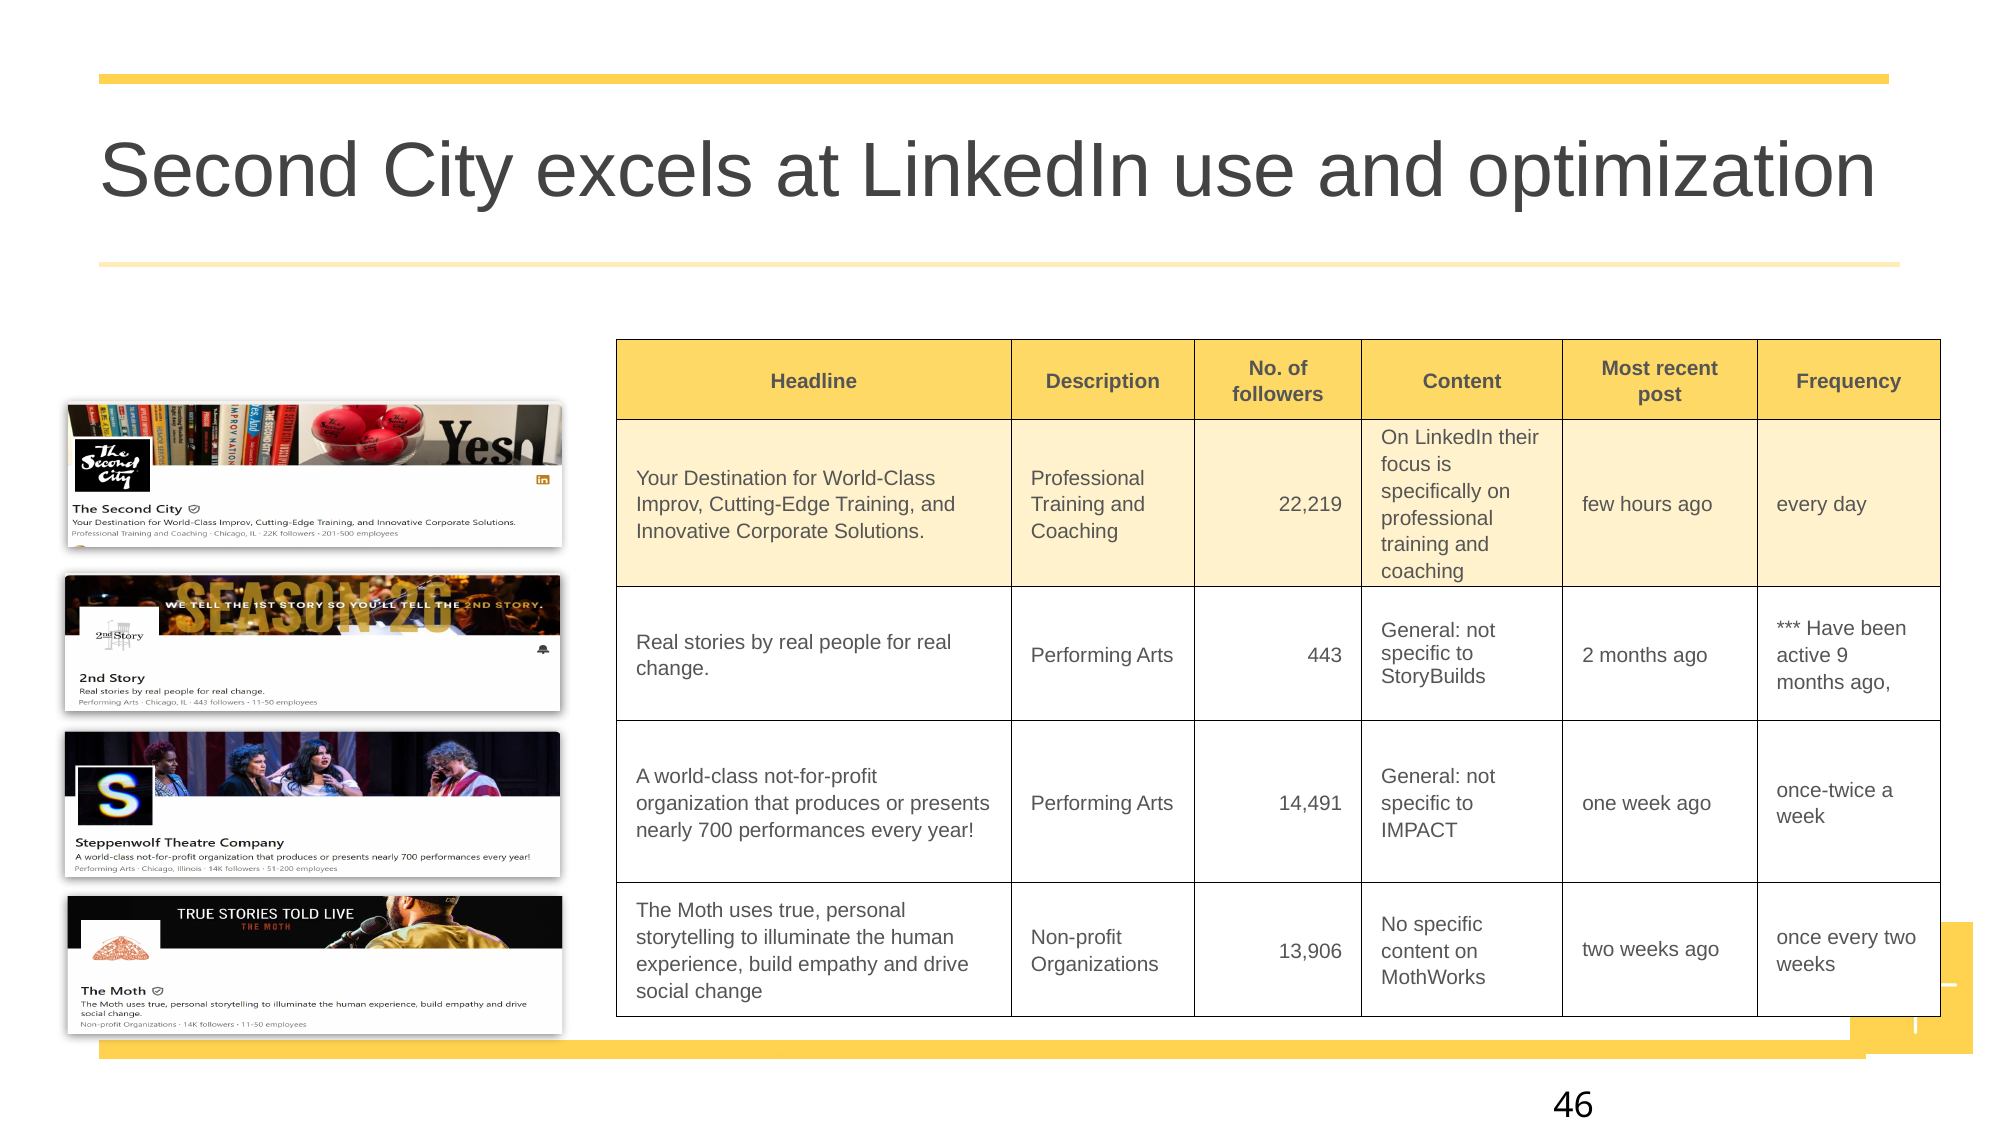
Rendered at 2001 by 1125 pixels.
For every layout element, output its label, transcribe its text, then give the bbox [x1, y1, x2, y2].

slide_number ‹#› [1533, 1076, 2000, 1125]
table_cell The Moth uses true, personal storytelling to illuminate the human experience, build empathy and drive social change [617, 883, 1011, 1016]
table_cell every day [1758, 420, 1940, 586]
table_cell *** Have been active 9 months ago, [1758, 587, 1940, 720]
table_cell 14,491 [1195, 721, 1361, 882]
table_cell Performing Arts [1012, 721, 1194, 882]
table_header No. of followers [1195, 340, 1361, 419]
table_cell once every two weeks [1758, 883, 1940, 1016]
table_cell 22,219 [1195, 420, 1361, 586]
table_cell A world-class not-for-profit organization that produces or presents nearly 700 performances every year! [617, 721, 1011, 882]
table_cell Performing Arts [1012, 587, 1194, 720]
table_header Content [1362, 340, 1562, 419]
table_cell two weeks ago [1563, 883, 1757, 1016]
text_box Second City excels at LinkedIn use and optimization [99, 71, 1900, 259]
table_cell one week ago [1563, 721, 1757, 882]
picture [99, 922, 1973, 1059]
picture [99, 74, 1889, 85]
picture [64, 572, 561, 711]
picture [99, 262, 1901, 268]
table_cell 2 months ago [1563, 587, 1757, 720]
table_cell 443 [1195, 587, 1361, 720]
table_cell Professional Training and Coaching [1012, 420, 1194, 586]
table_cell General: not specific to IMPACT [1362, 721, 1562, 882]
table_header Most recent post [1563, 340, 1757, 419]
table_cell Non-profit Organizations [1012, 883, 1194, 1016]
table_header Description [1012, 340, 1194, 419]
picture [67, 401, 563, 547]
table_header Headline [617, 340, 1011, 419]
table_header Frequency [1758, 340, 1940, 419]
picture [67, 895, 563, 1034]
table_cell Your Destination for World-Class Improv, Cutting-Edge Training, and Innovative Corporate Solutions. [617, 420, 1011, 586]
table_cell No specific content on MothWorks [1362, 883, 1562, 1016]
table_cell General: not specific to StoryBuilds [1362, 587, 1562, 720]
table_cell Real stories by real people for real change. [617, 587, 1011, 720]
table_cell On LinkedIn their focus is specifically on professional training and coaching [1362, 420, 1562, 586]
table_cell few hours ago [1563, 420, 1757, 586]
picture [64, 730, 561, 877]
table_cell once-twice a week [1758, 721, 1940, 882]
table_cell 13,906 [1195, 883, 1361, 1016]
